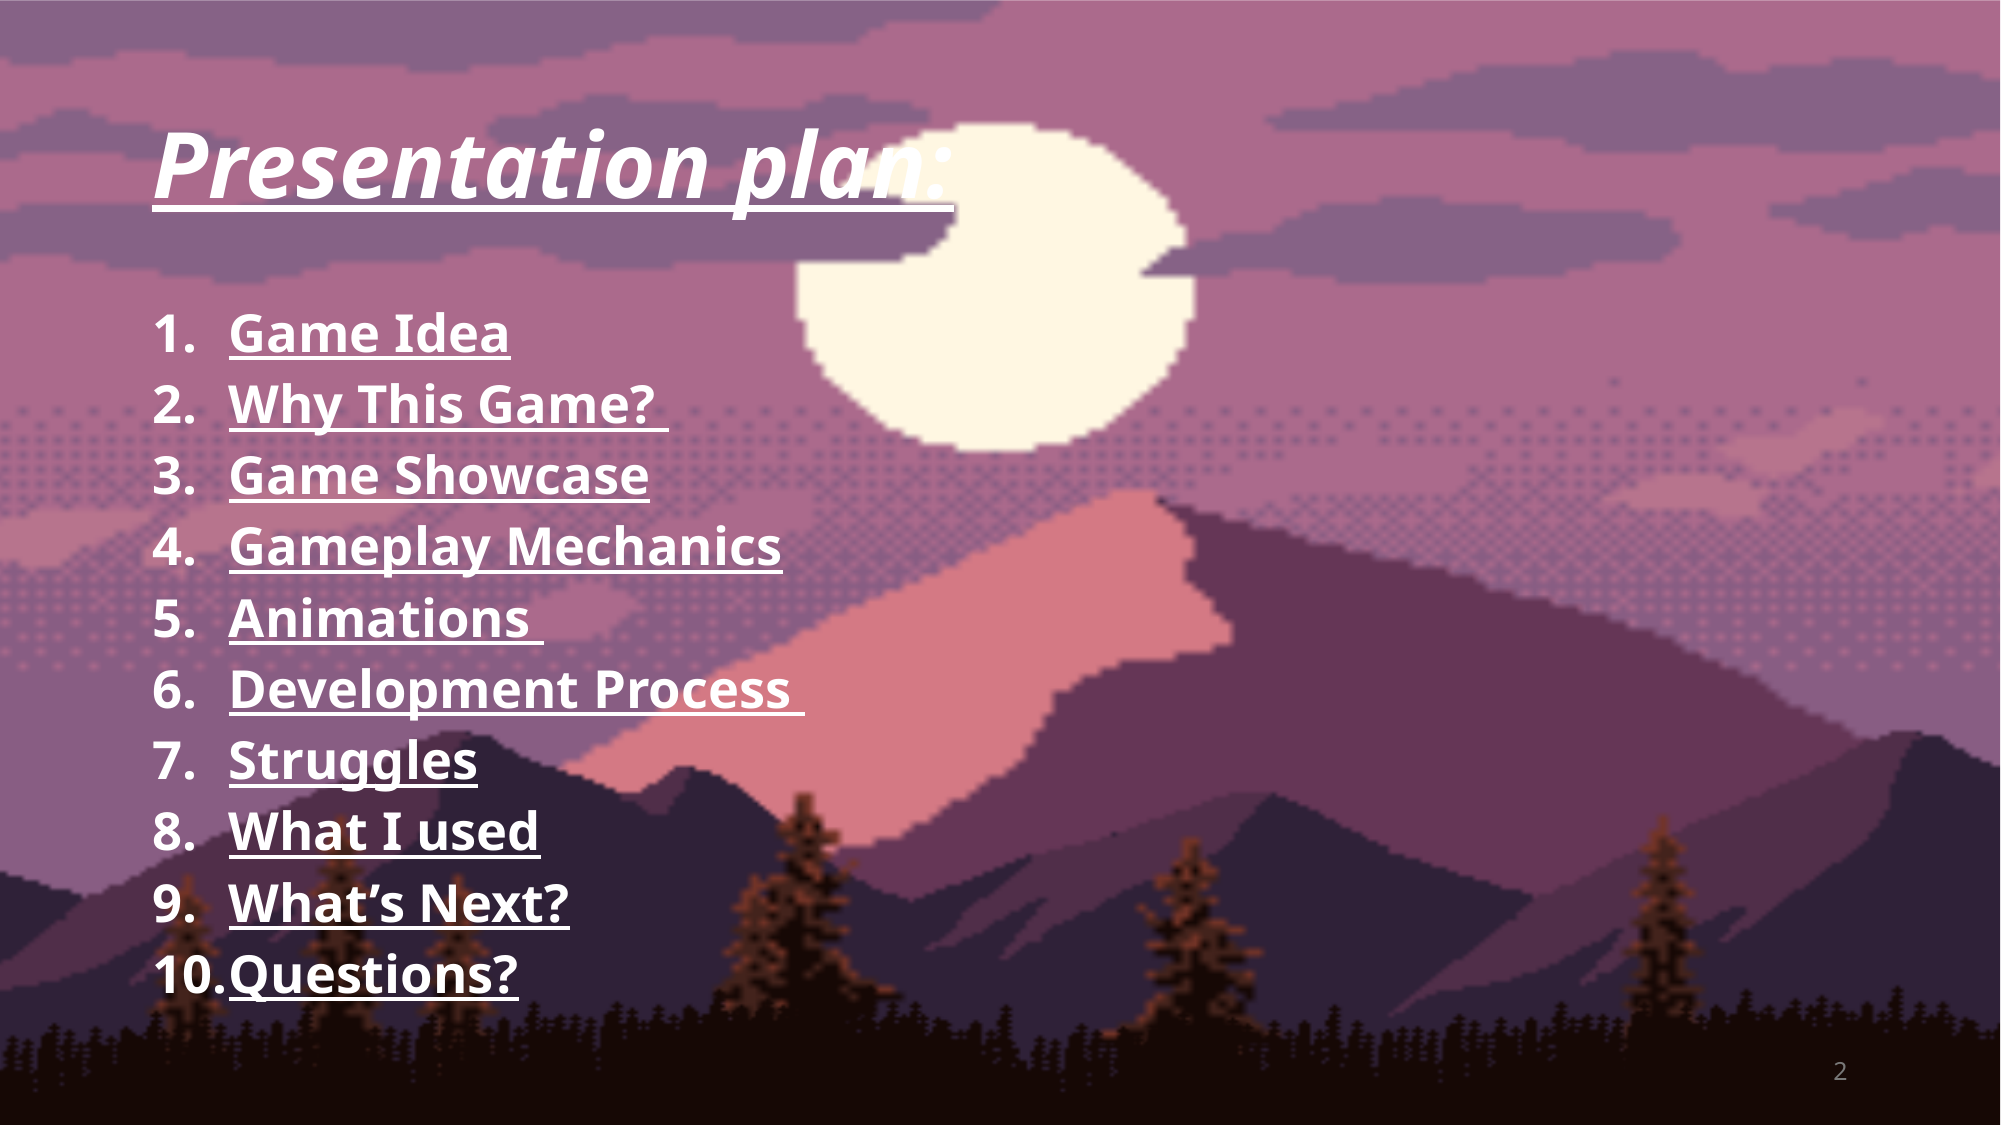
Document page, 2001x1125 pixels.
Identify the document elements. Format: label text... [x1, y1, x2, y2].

picture [0, 0, 2001, 1125]
slide_number 2 [1412, 1042, 1863, 1103]
list Game Idea Why This Game? Game Showcase Gameplay Mechanics Animations Development Process Struggles What I used What’s Next? Questions? [137, 299, 1863, 1014]
title Presentation plan: [137, 59, 1863, 278]
